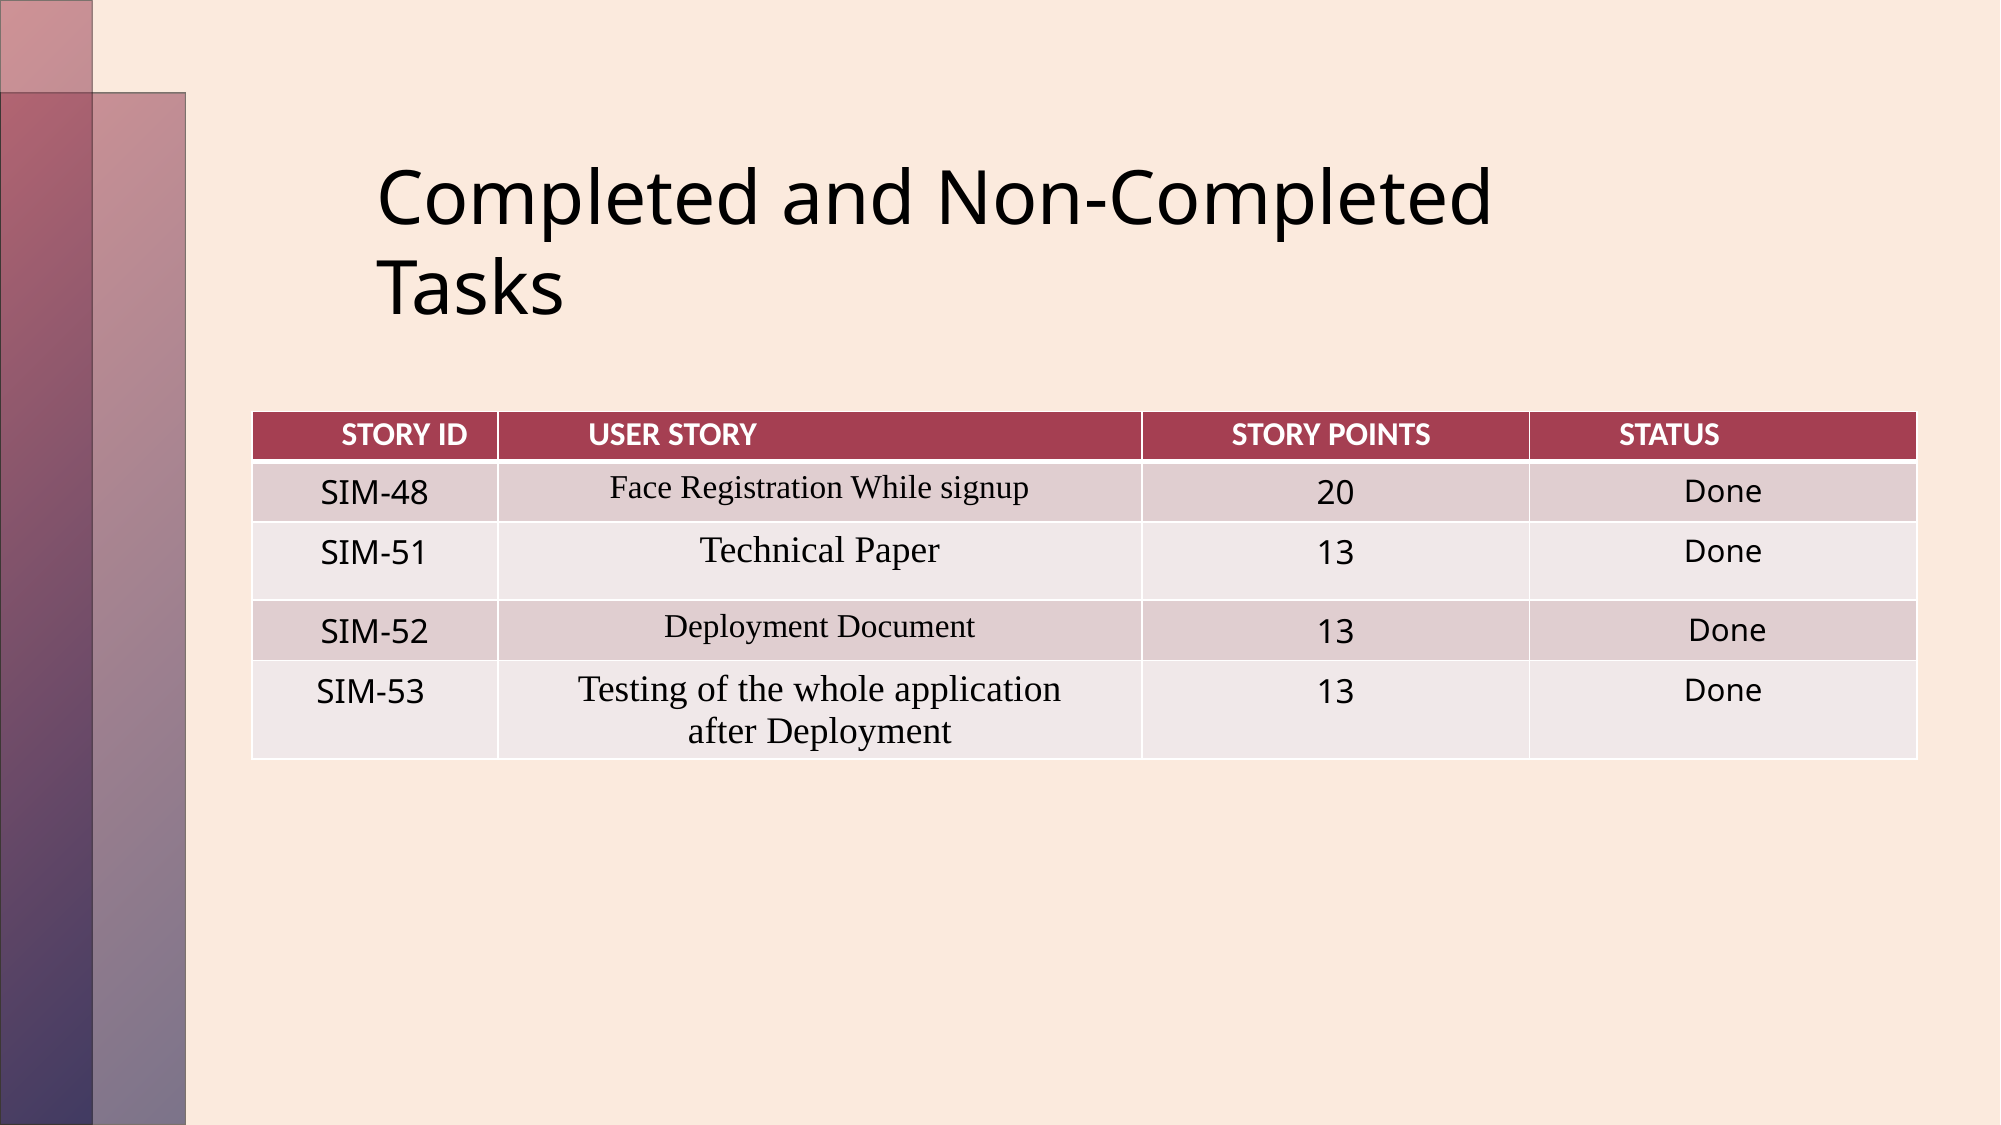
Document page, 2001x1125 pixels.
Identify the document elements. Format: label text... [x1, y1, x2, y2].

table_cell SIM-48 [253, 464, 497, 521]
table_cell 20 [1143, 464, 1529, 521]
table_cell Technical Paper [499, 523, 1141, 599]
table_cell SIM-52 [253, 601, 497, 660]
table_cell Face Registration While signup [499, 464, 1141, 521]
table_cell SIM-51 [253, 523, 497, 599]
table_cell SIM-53 [253, 661, 497, 758]
table_cell Done [1530, 464, 1916, 521]
table_cell 13 [1143, 661, 1529, 758]
table_cell Done [1530, 523, 1916, 599]
table_cell Done [1530, 661, 1916, 758]
table_header STORY POINTS [1143, 412, 1529, 459]
table_header USER STORY [499, 412, 1141, 459]
table_cell Testing of the whole application after Deployment [499, 661, 1141, 758]
text_box Completed and Non-Completed Tasks [361, 141, 1546, 337]
table_header STORY ID [253, 412, 497, 459]
table_cell Done [1530, 601, 1916, 660]
table_cell 13 [1143, 601, 1529, 660]
table_cell Deployment Document [499, 601, 1141, 660]
table_header STATUS [1530, 412, 1916, 459]
table_cell 13 [1143, 523, 1529, 599]
